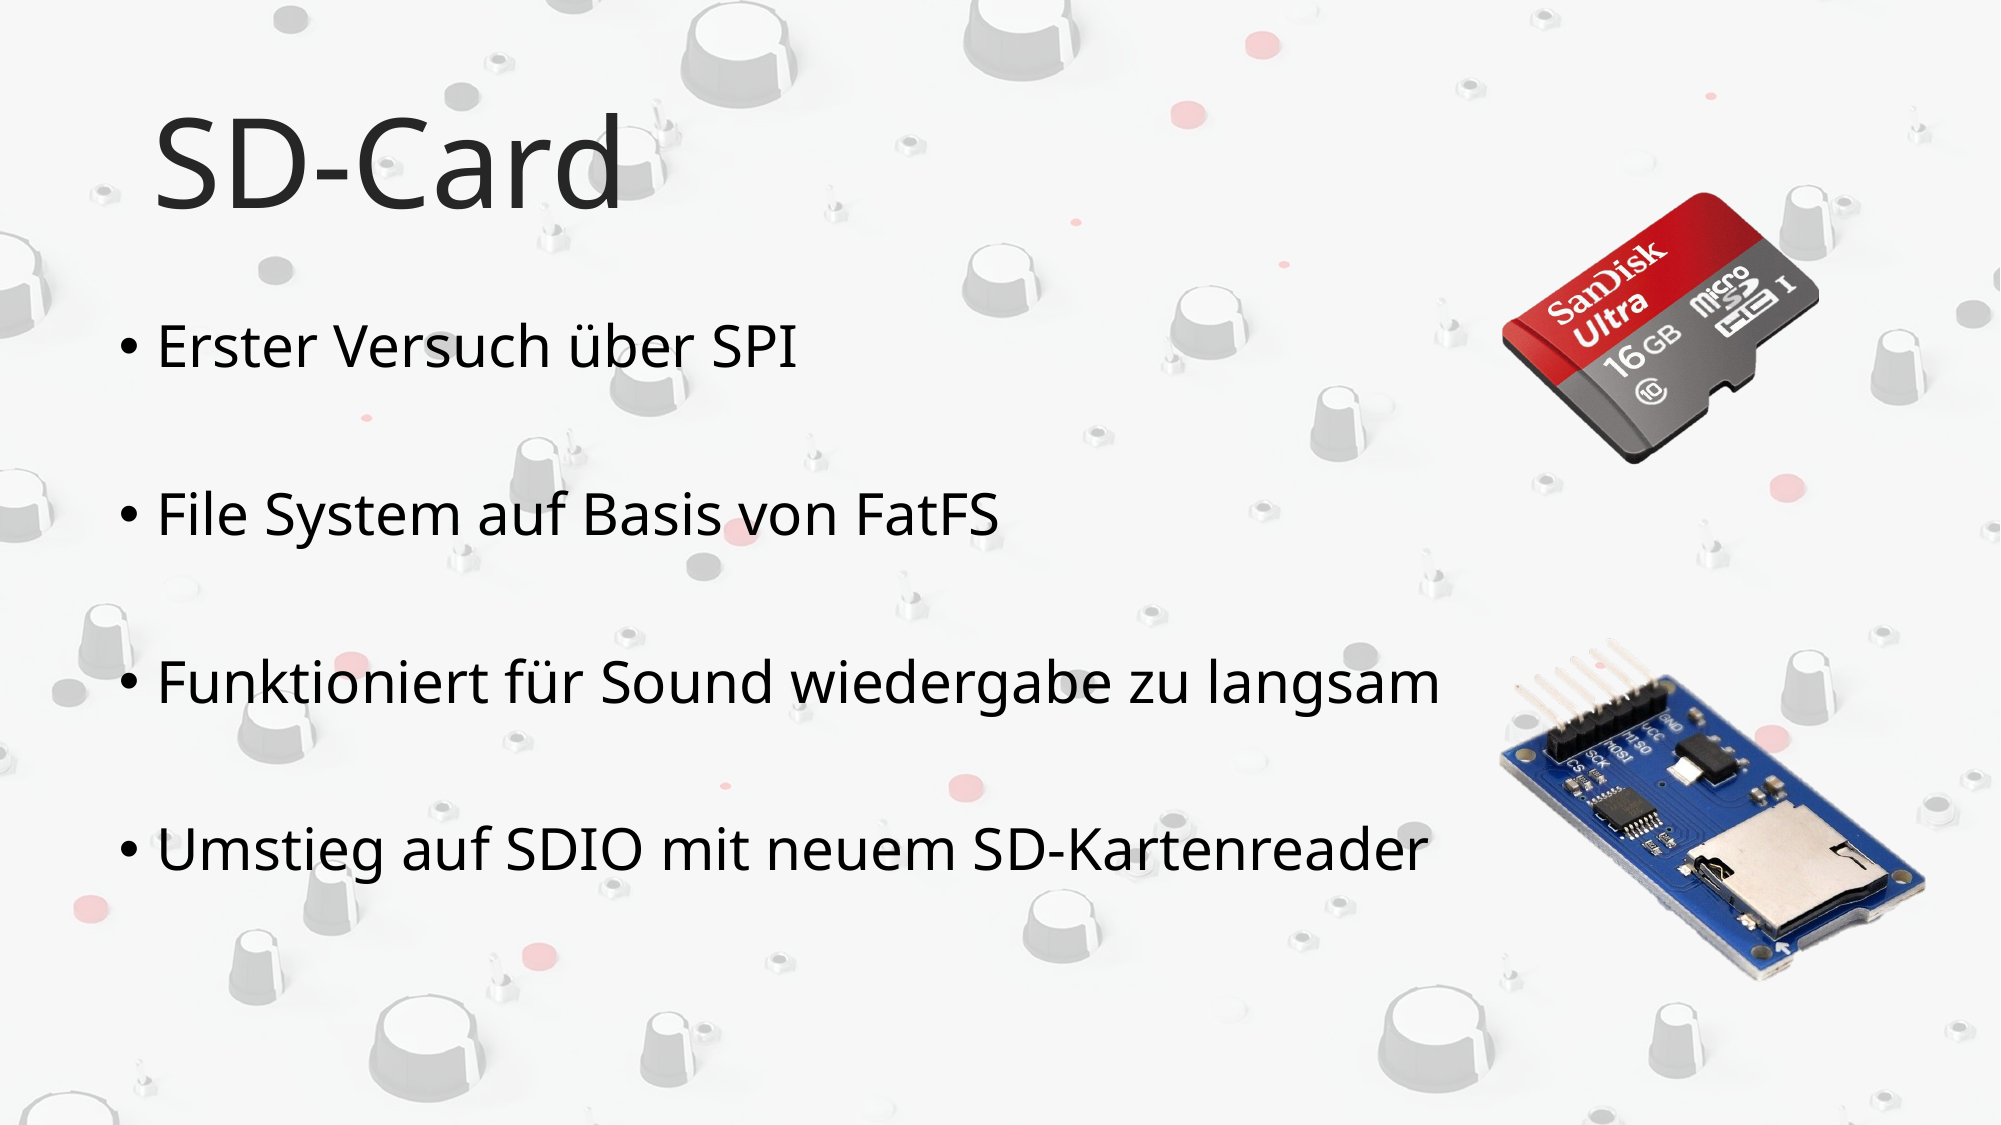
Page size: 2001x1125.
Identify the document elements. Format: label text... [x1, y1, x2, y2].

list Erster Versuch über SPI File System auf Basis von FatFS Funktioniert für Sound wiedergabe zu langsam Umstieg auf SDIO mit neuem SD-Kartenreader [103, 310, 1829, 1024]
picture [1425, 537, 1981, 1093]
picture [1498, 138, 1823, 517]
title SD-Card [137, 59, 1863, 278]
